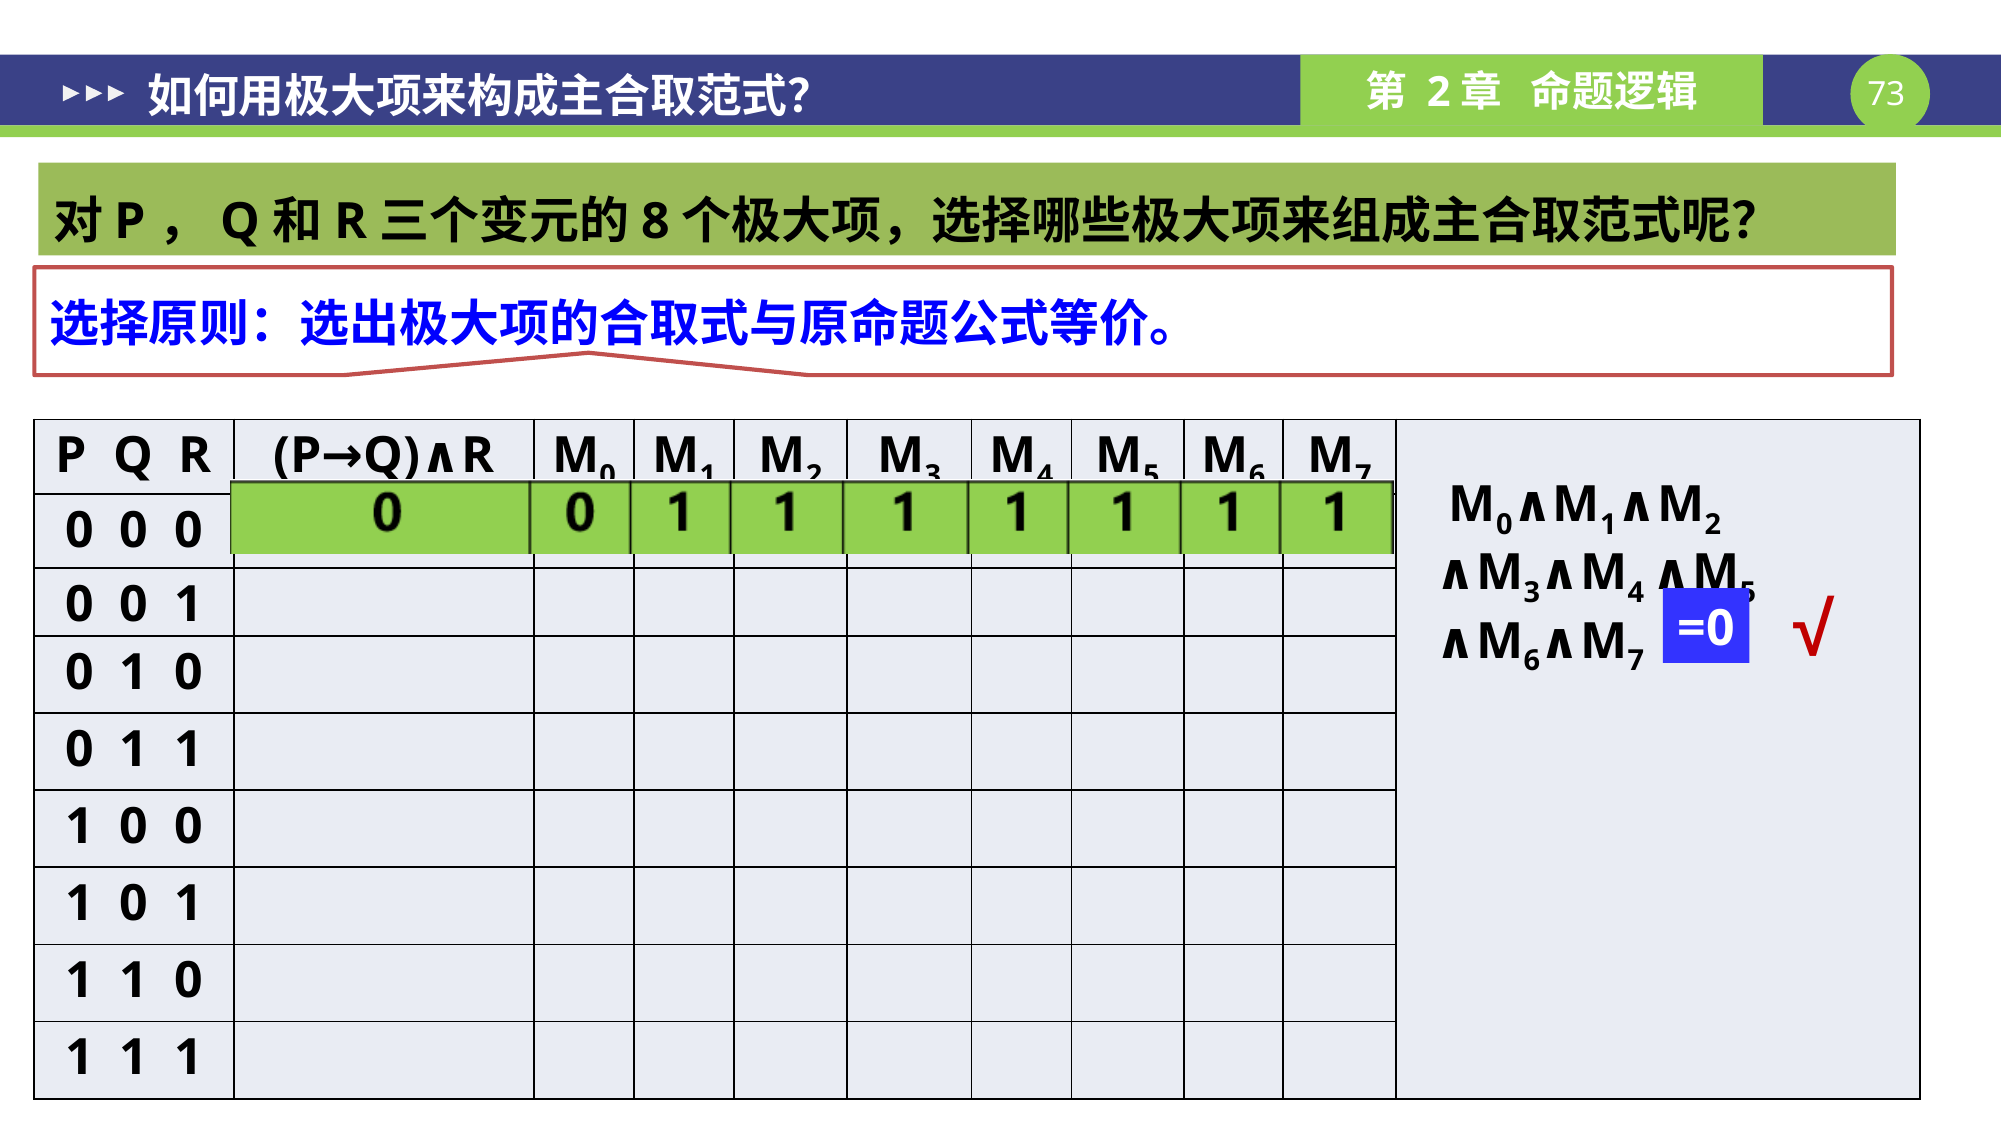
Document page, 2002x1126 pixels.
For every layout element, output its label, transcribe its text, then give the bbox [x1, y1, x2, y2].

text_box M0∧M1∧M2 ∧M3∧M4 ∧M5 ∧M6∧M7 [1421, 464, 1889, 684]
text_box 如何用极大项来构成主合取范式？ [127, 42, 1316, 146]
text_box 对P，Q和R三个变元的8个极大项，选择哪些极大项来组成主合取范式呢？ [38, 162, 1896, 256]
text_box =0 [1662, 588, 1750, 663]
text_box 选择原则：选出极大项的合取式与原命题公式等价。 [32, 265, 1895, 378]
text_box √ [1778, 572, 1850, 678]
picture [230, 478, 1394, 554]
